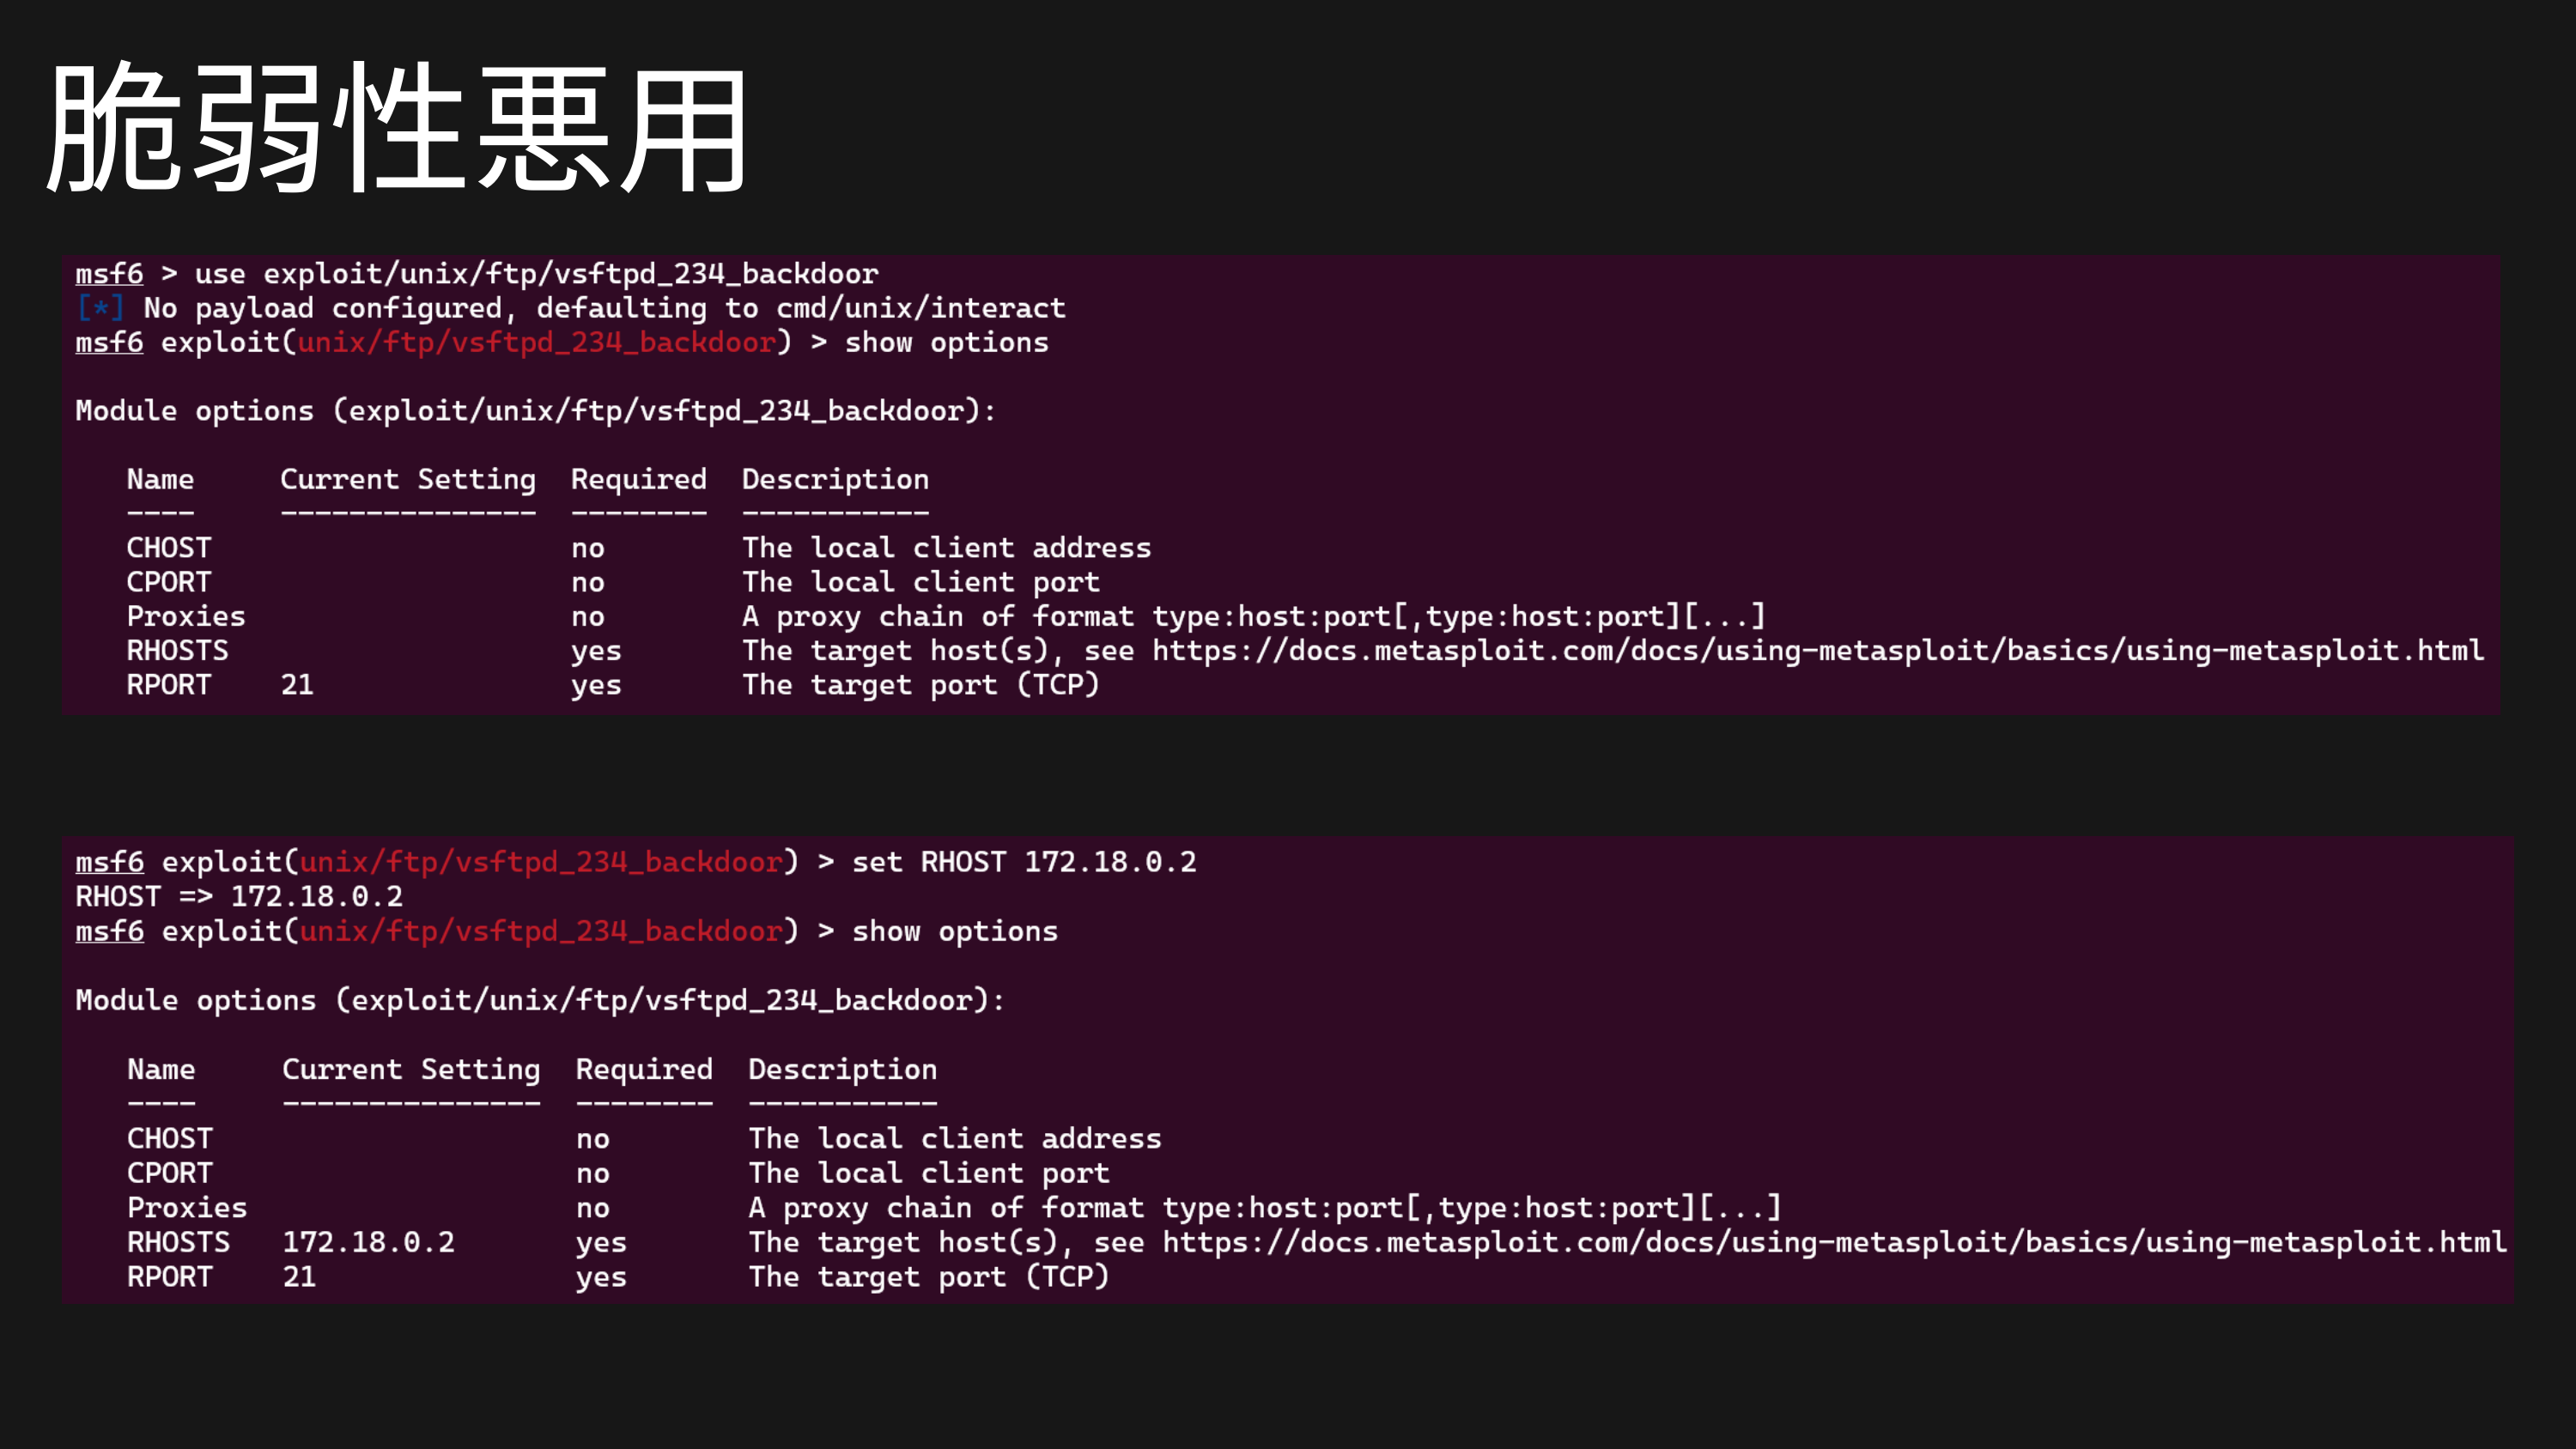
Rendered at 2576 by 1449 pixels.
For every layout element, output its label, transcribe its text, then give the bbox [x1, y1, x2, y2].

text_box [62, 836, 2514, 1304]
text_box [62, 255, 2500, 715]
text_box 脆弱性悪用 [43, 9, 1851, 211]
